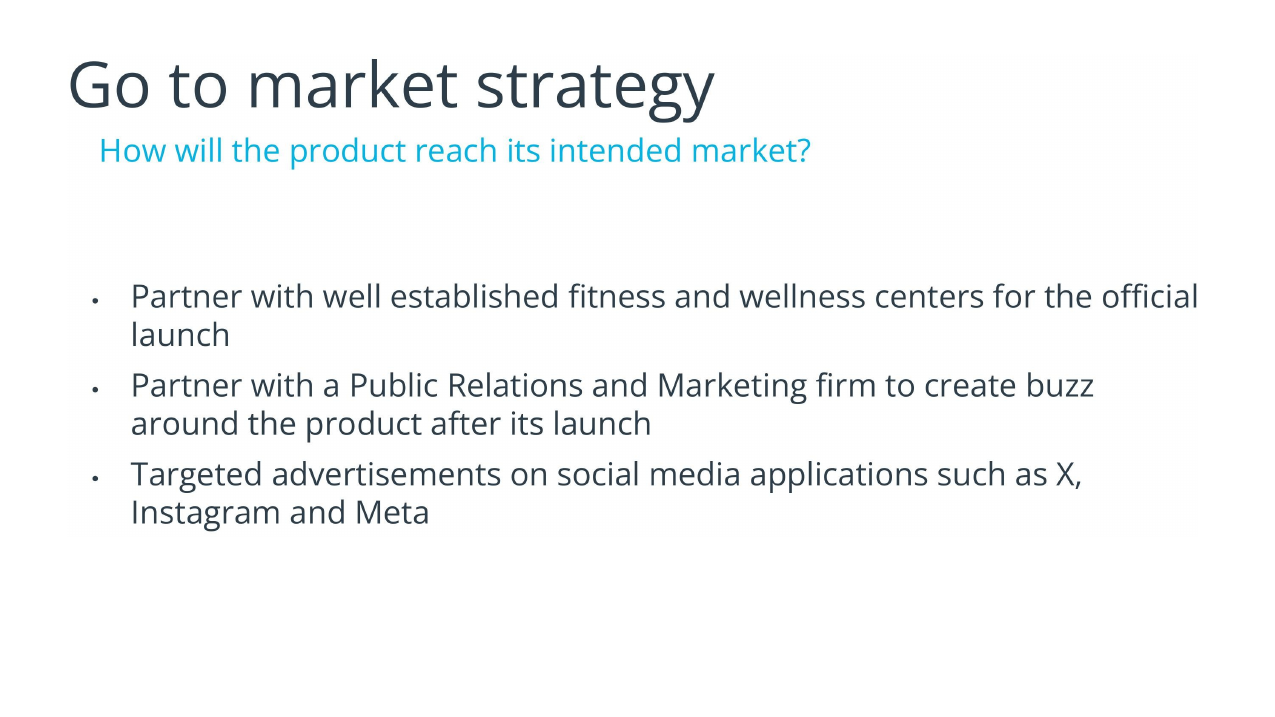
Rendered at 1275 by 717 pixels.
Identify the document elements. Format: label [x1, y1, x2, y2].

text_box [67, 54, 1198, 537]
